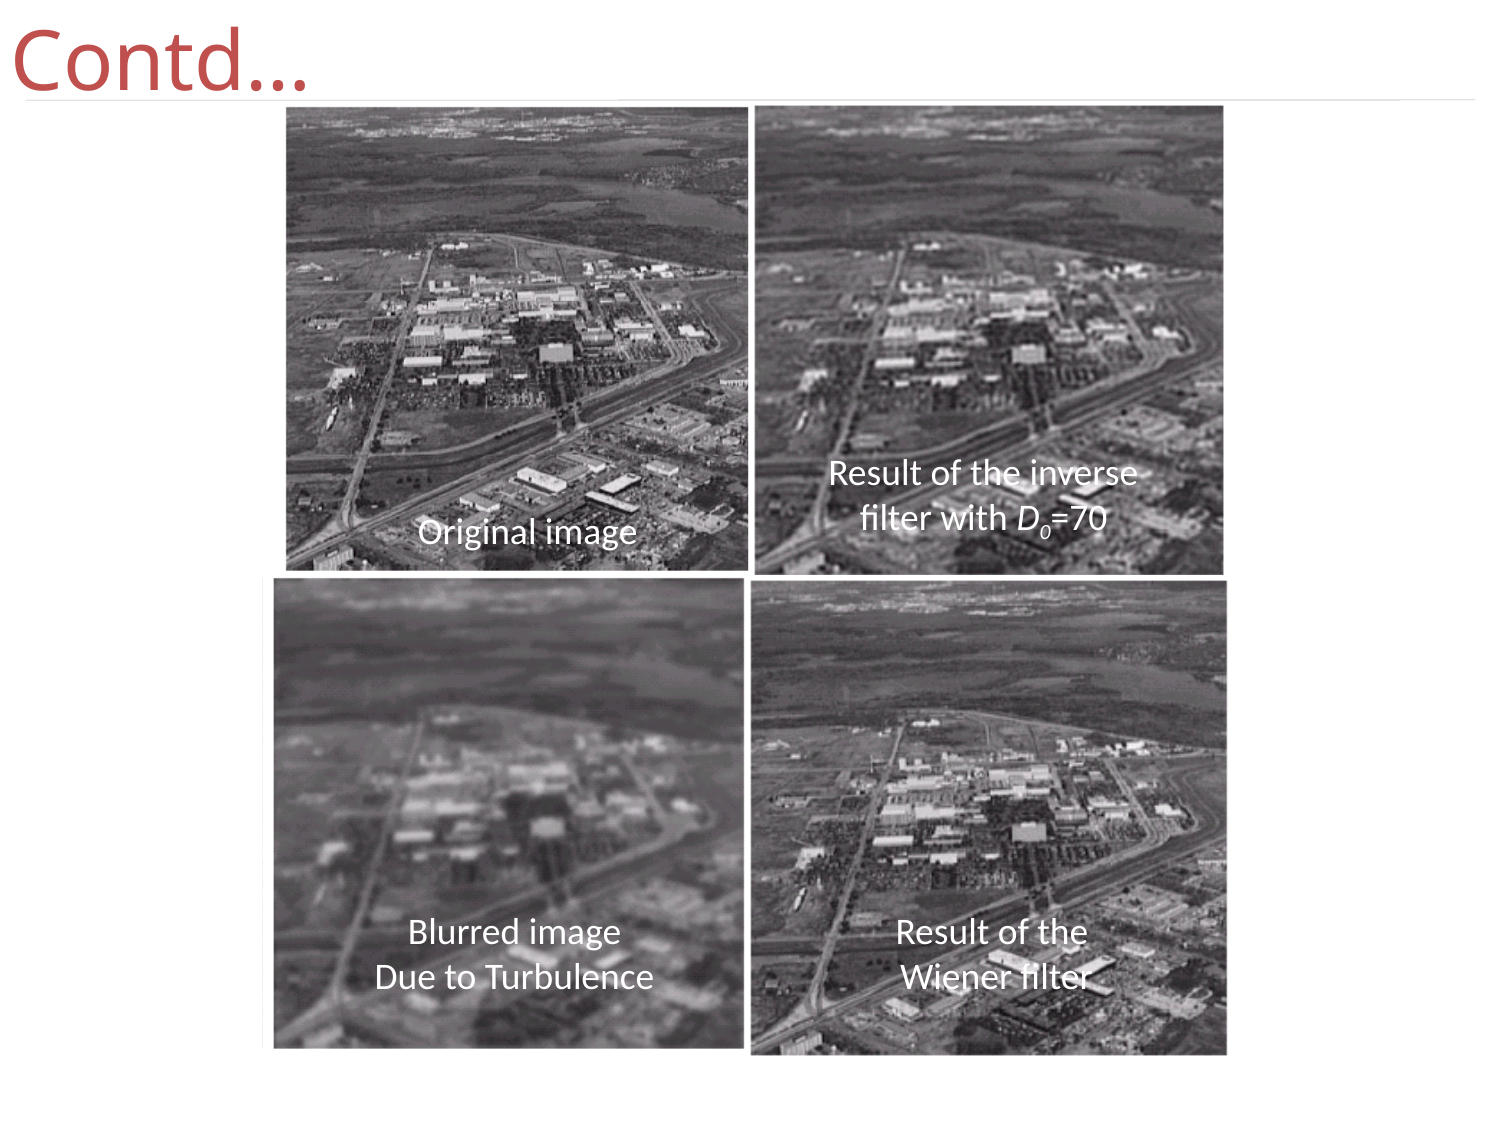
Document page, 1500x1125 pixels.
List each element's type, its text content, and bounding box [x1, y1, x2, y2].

picture [262, 99, 1238, 1072]
text_box Contd… [0, 0, 327, 115]
